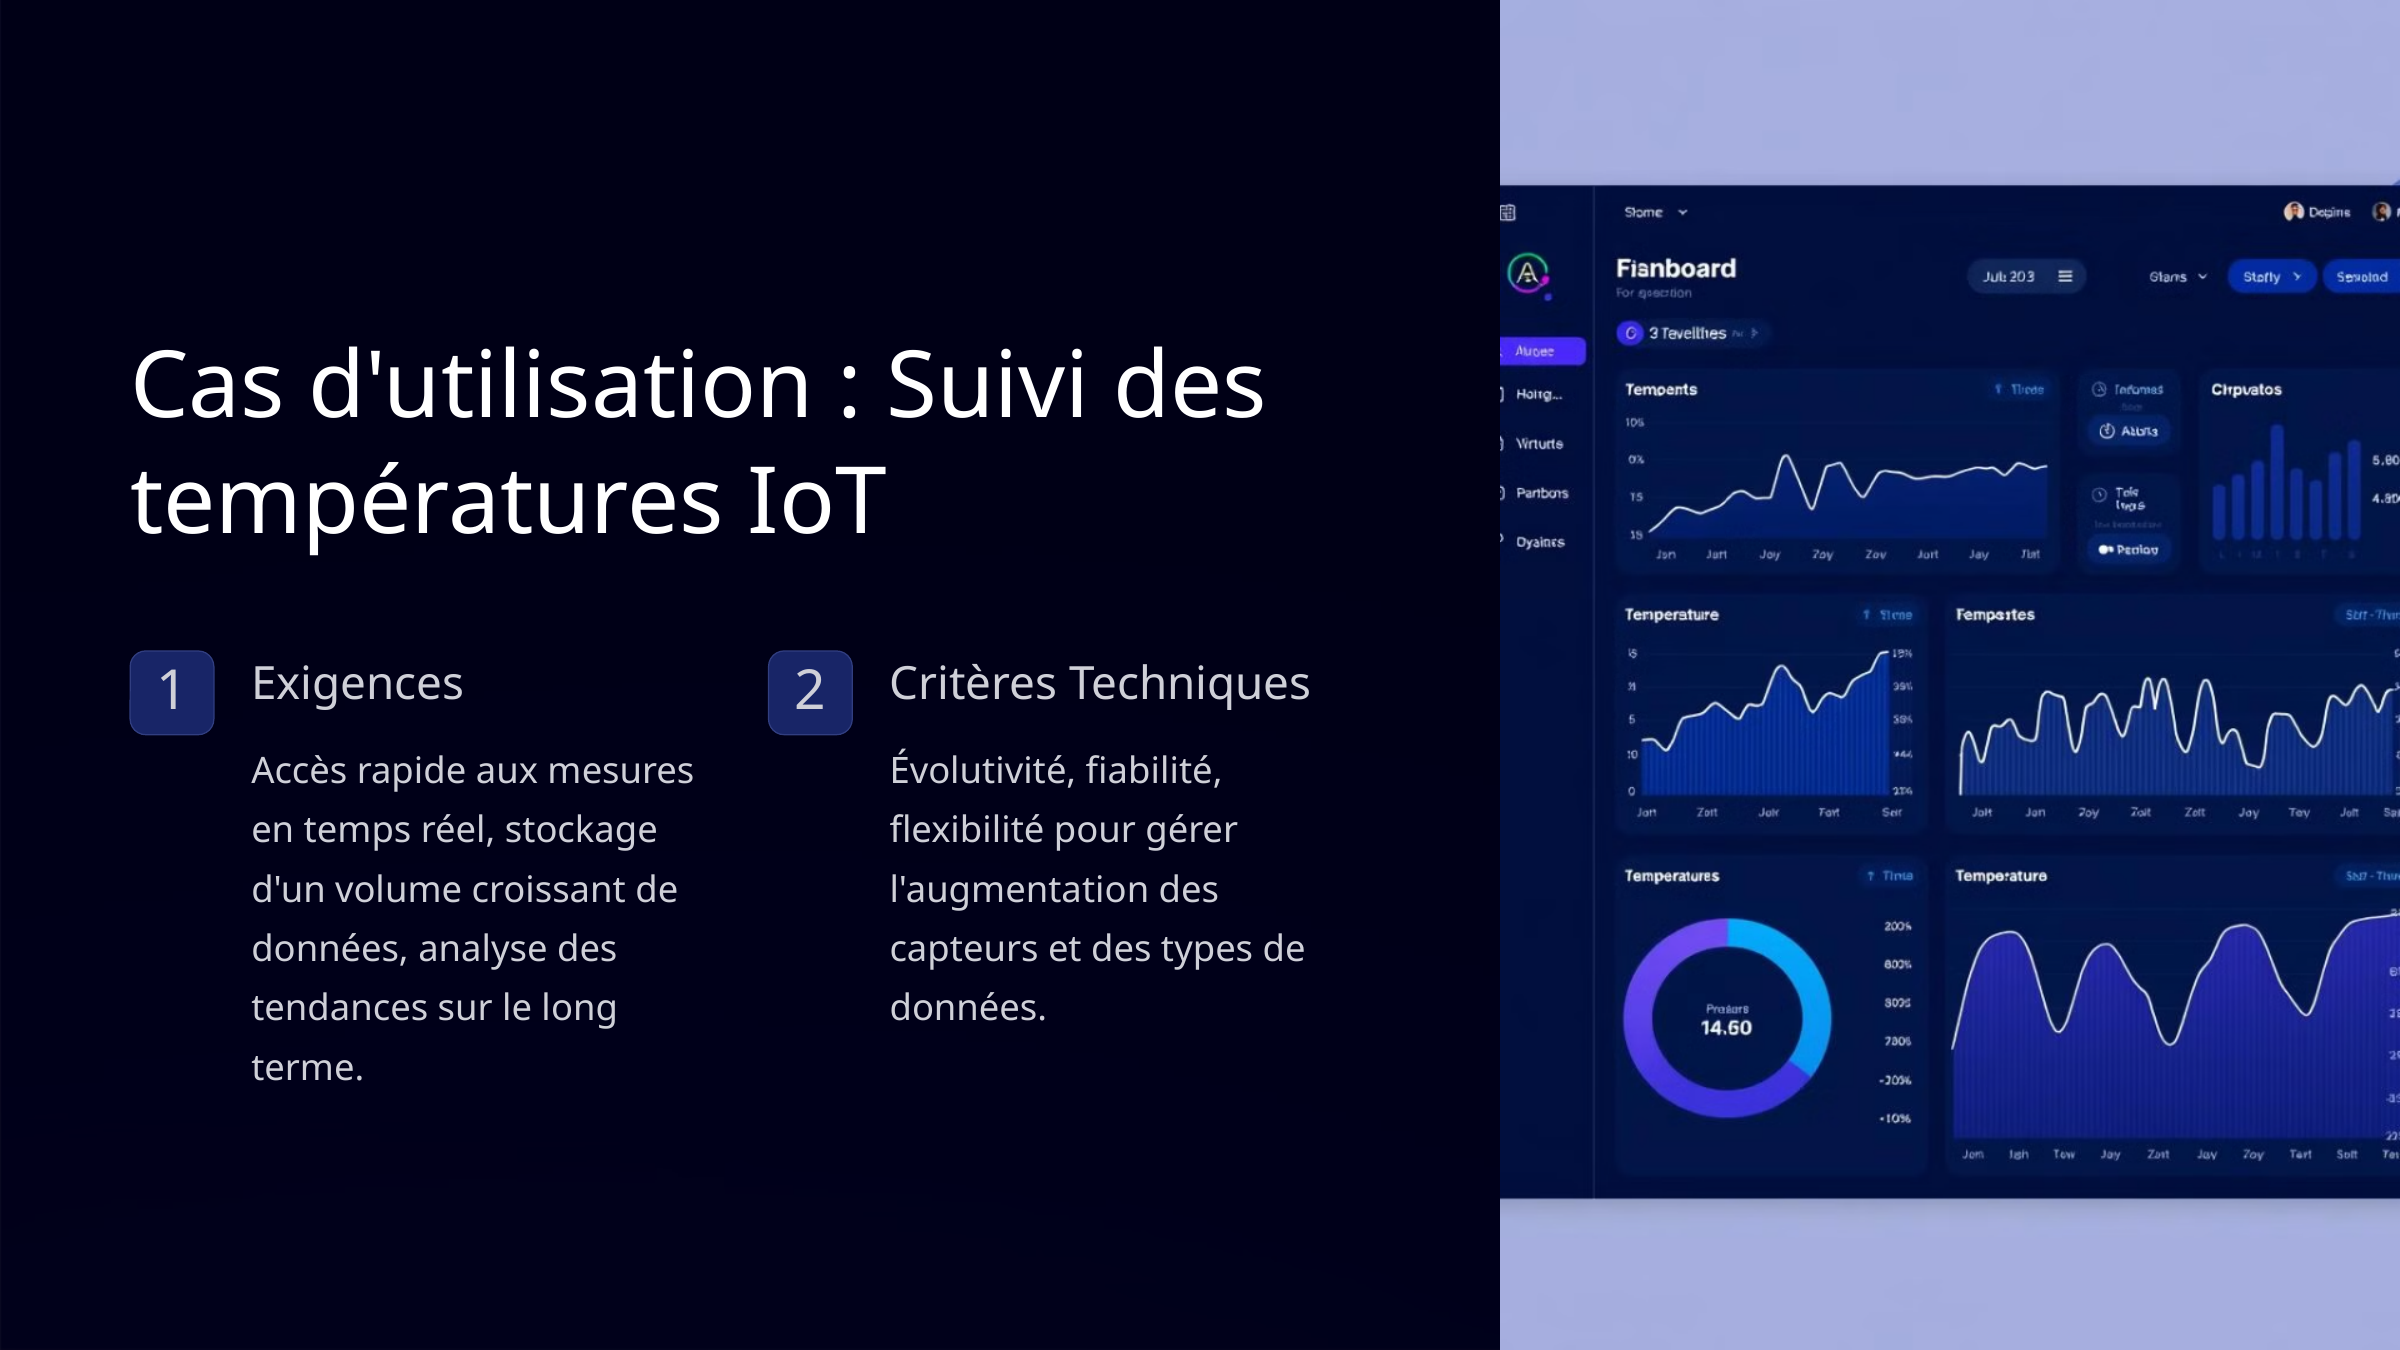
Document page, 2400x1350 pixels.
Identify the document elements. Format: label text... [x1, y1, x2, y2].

text_box Exigences [251, 650, 717, 710]
text_box [768, 650, 853, 735]
text_box Critères Techniques [889, 650, 1355, 710]
text_box Cas d'utilisation : Suivi des températures IoT [130, 320, 1370, 554]
text_box Accès rapide aux mesures en temps réel, stockage d'un volume croissant de données, analyse des tendances sur le long terme. [251, 731, 732, 1029]
picture [1499, 0, 2400, 1350]
text_box 2 [794, 664, 827, 721]
text_box [130, 650, 214, 735]
text_box Évolutivité, fiabilité, flexibilité pour gérer l'augmentation des capteurs et des types de données. [889, 731, 1370, 970]
text_box 1 [156, 664, 188, 721]
